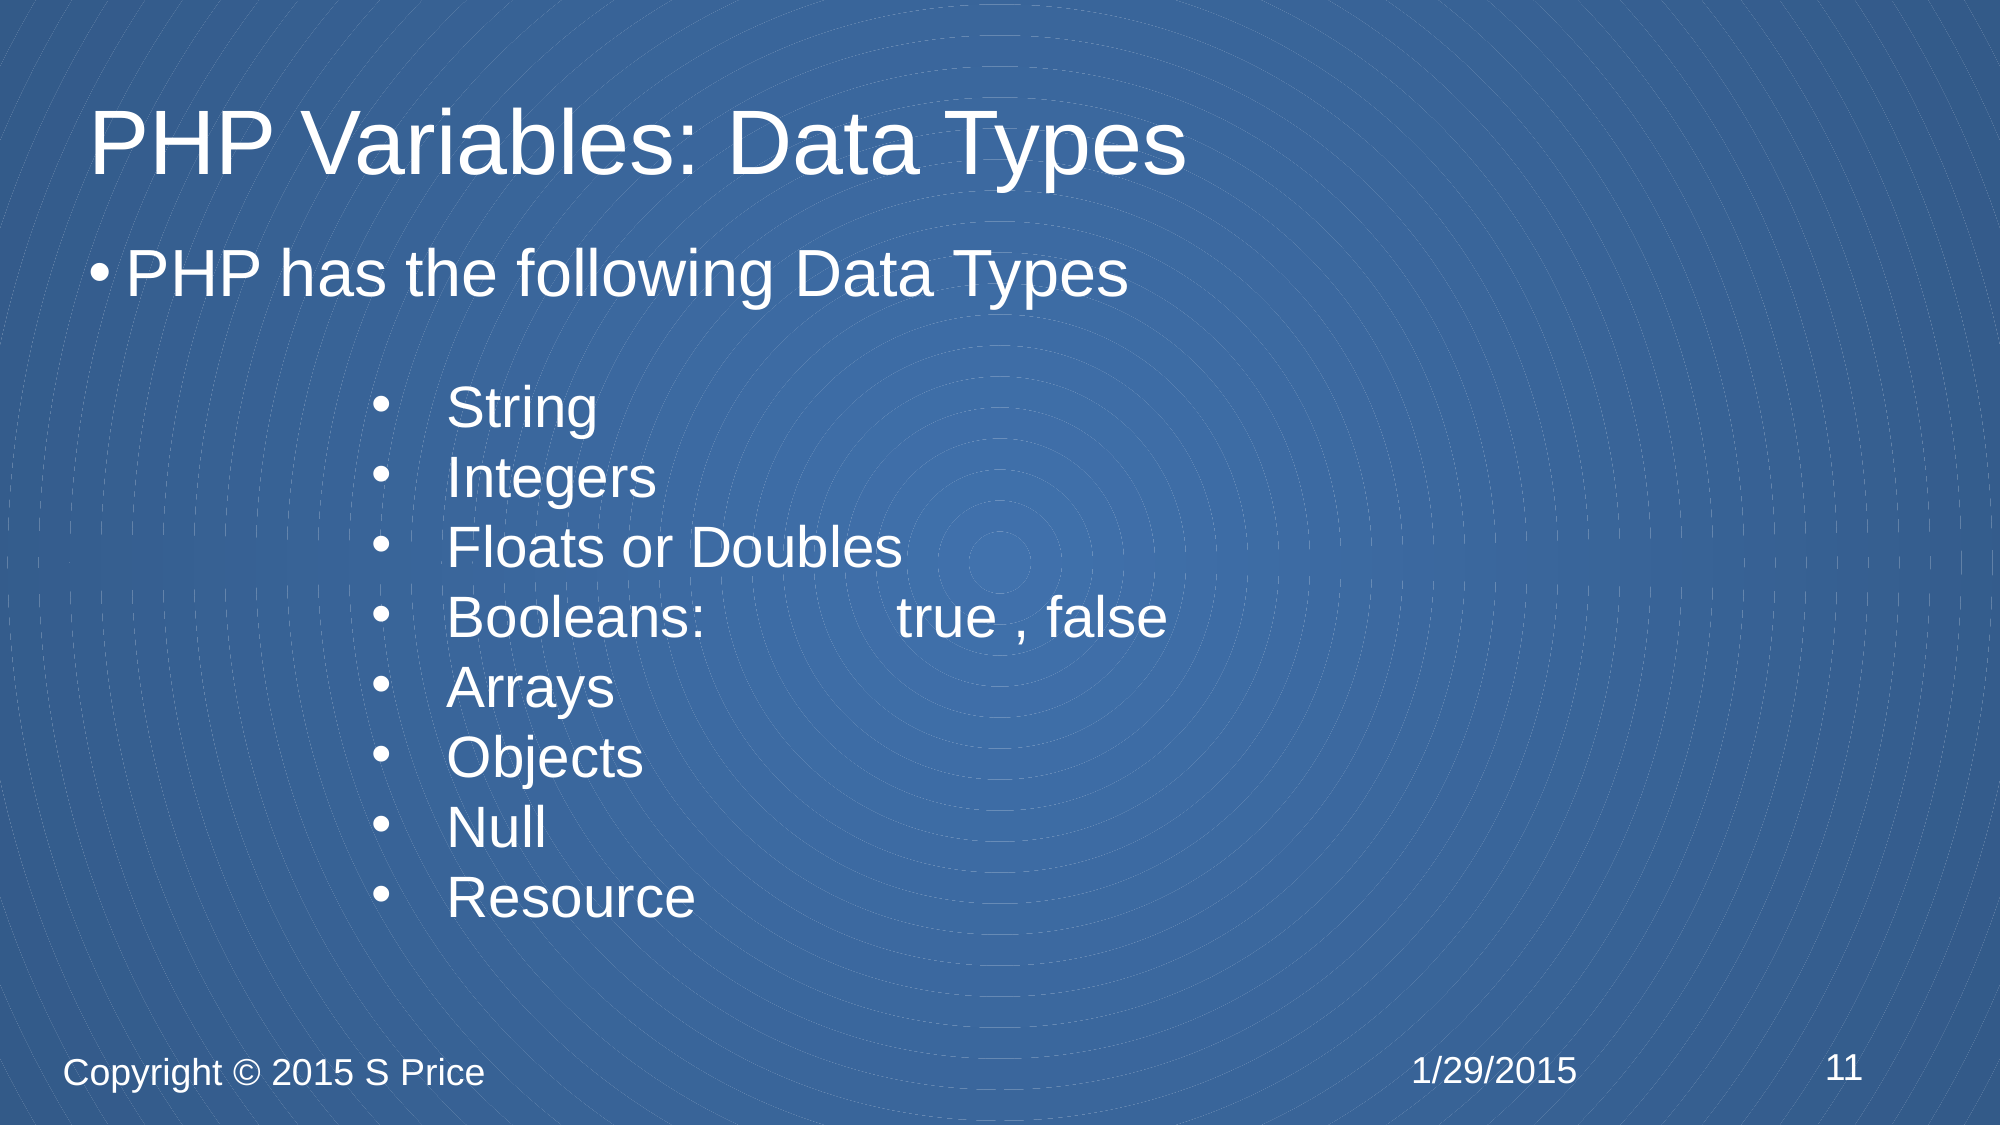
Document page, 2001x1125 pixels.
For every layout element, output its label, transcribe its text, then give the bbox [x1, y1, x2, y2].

title PHP Variables: Data Types [88, 51, 1888, 239]
subtitle PHP has the following Data Types [88, 239, 1888, 1011]
footer Copyright © 2015 S Price [48, 1039, 1397, 1101]
text_box String Integers Floats or Doubles Booleans: true , false Arrays Objects Null Resource [357, 361, 1416, 982]
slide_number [1396, 1038, 1659, 1100]
slide_number 11 [1810, 1034, 1901, 1097]
